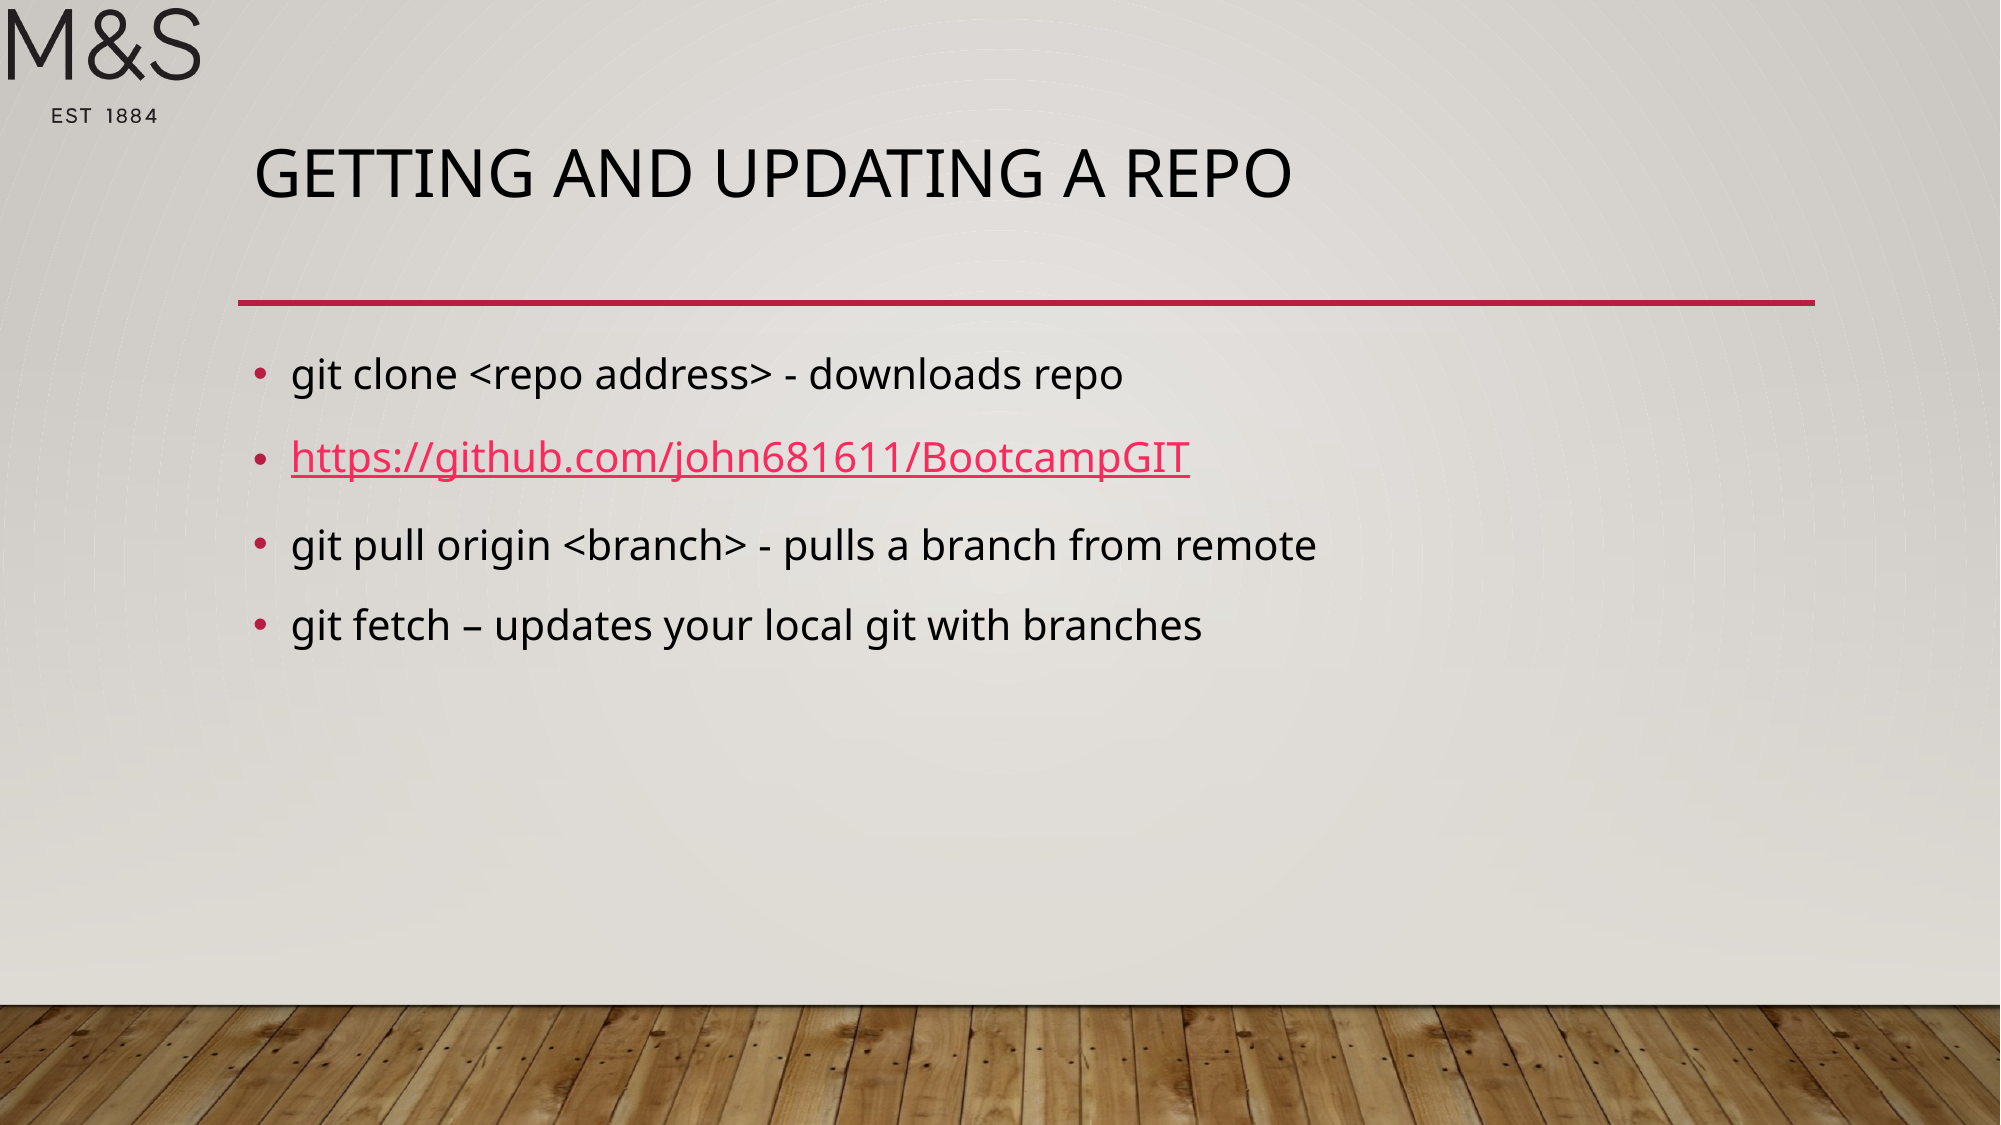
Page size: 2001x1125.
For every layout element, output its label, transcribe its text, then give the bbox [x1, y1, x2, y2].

title Getting and updating a Repo [238, 131, 1814, 305]
picture [0, 1005, 2000, 1125]
list git clone <repo address> - downloads repo https://github.com/john681611/BootcampGIT git pull origin <branch> - pulls a branch from remote git fetch – updates your local git with branches [238, 330, 1814, 897]
picture [8, 8, 201, 124]
